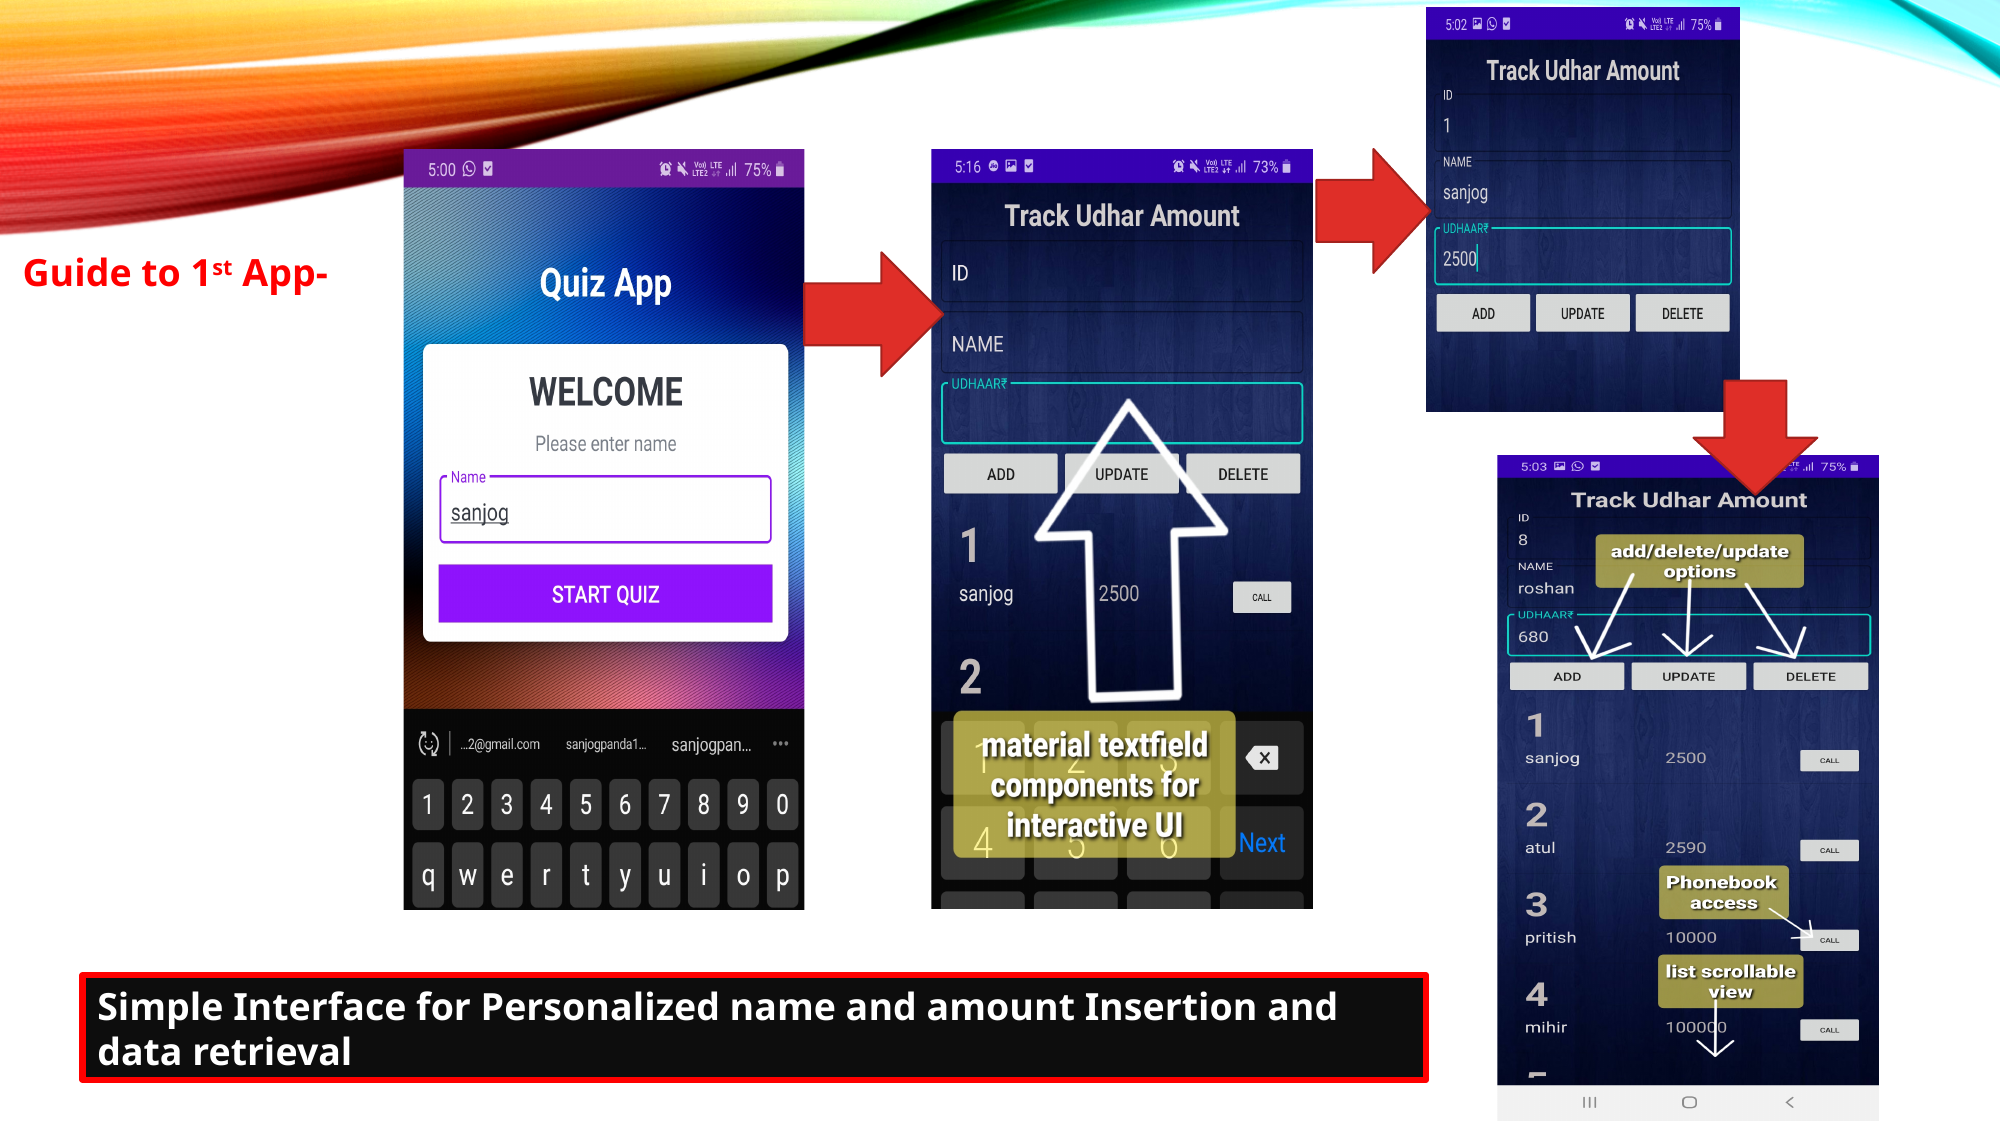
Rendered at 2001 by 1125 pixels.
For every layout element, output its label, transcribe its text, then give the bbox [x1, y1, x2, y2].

picture [0, 0, 2000, 910]
text_box Guide to 1st App- [7, 242, 403, 302]
text_box [1315, 148, 1425, 274]
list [931, 148, 1314, 909]
picture [1497, 454, 1880, 1124]
text_box Simple Interface for Personalized name and amount Insertion and data retrieval [82, 975, 1427, 1080]
text_box [1692, 379, 1819, 454]
text_box [805, 251, 931, 378]
